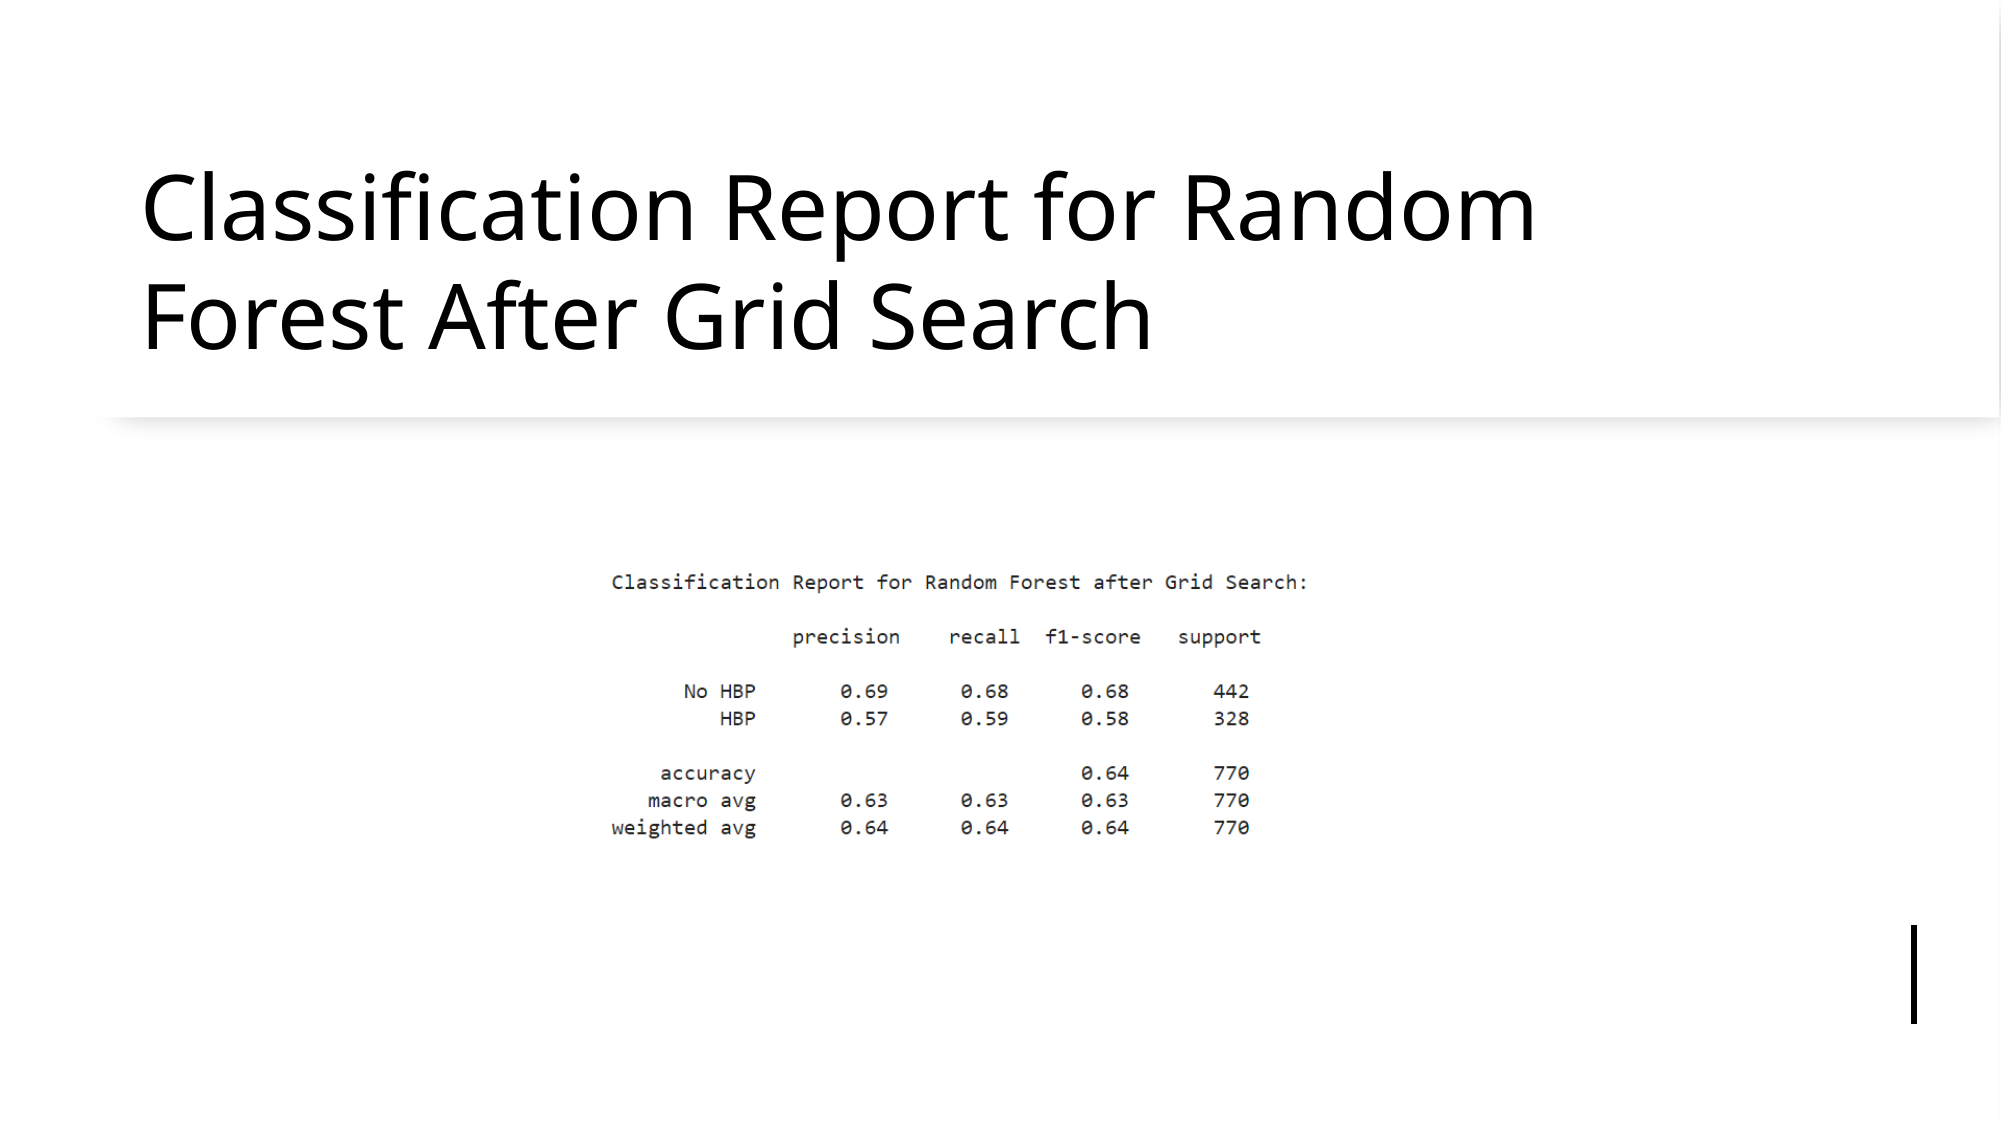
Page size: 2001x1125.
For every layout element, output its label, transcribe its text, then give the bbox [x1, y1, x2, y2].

title Classification Report for Random Forest After Grid Search [124, 140, 1828, 376]
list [605, 567, 1347, 871]
